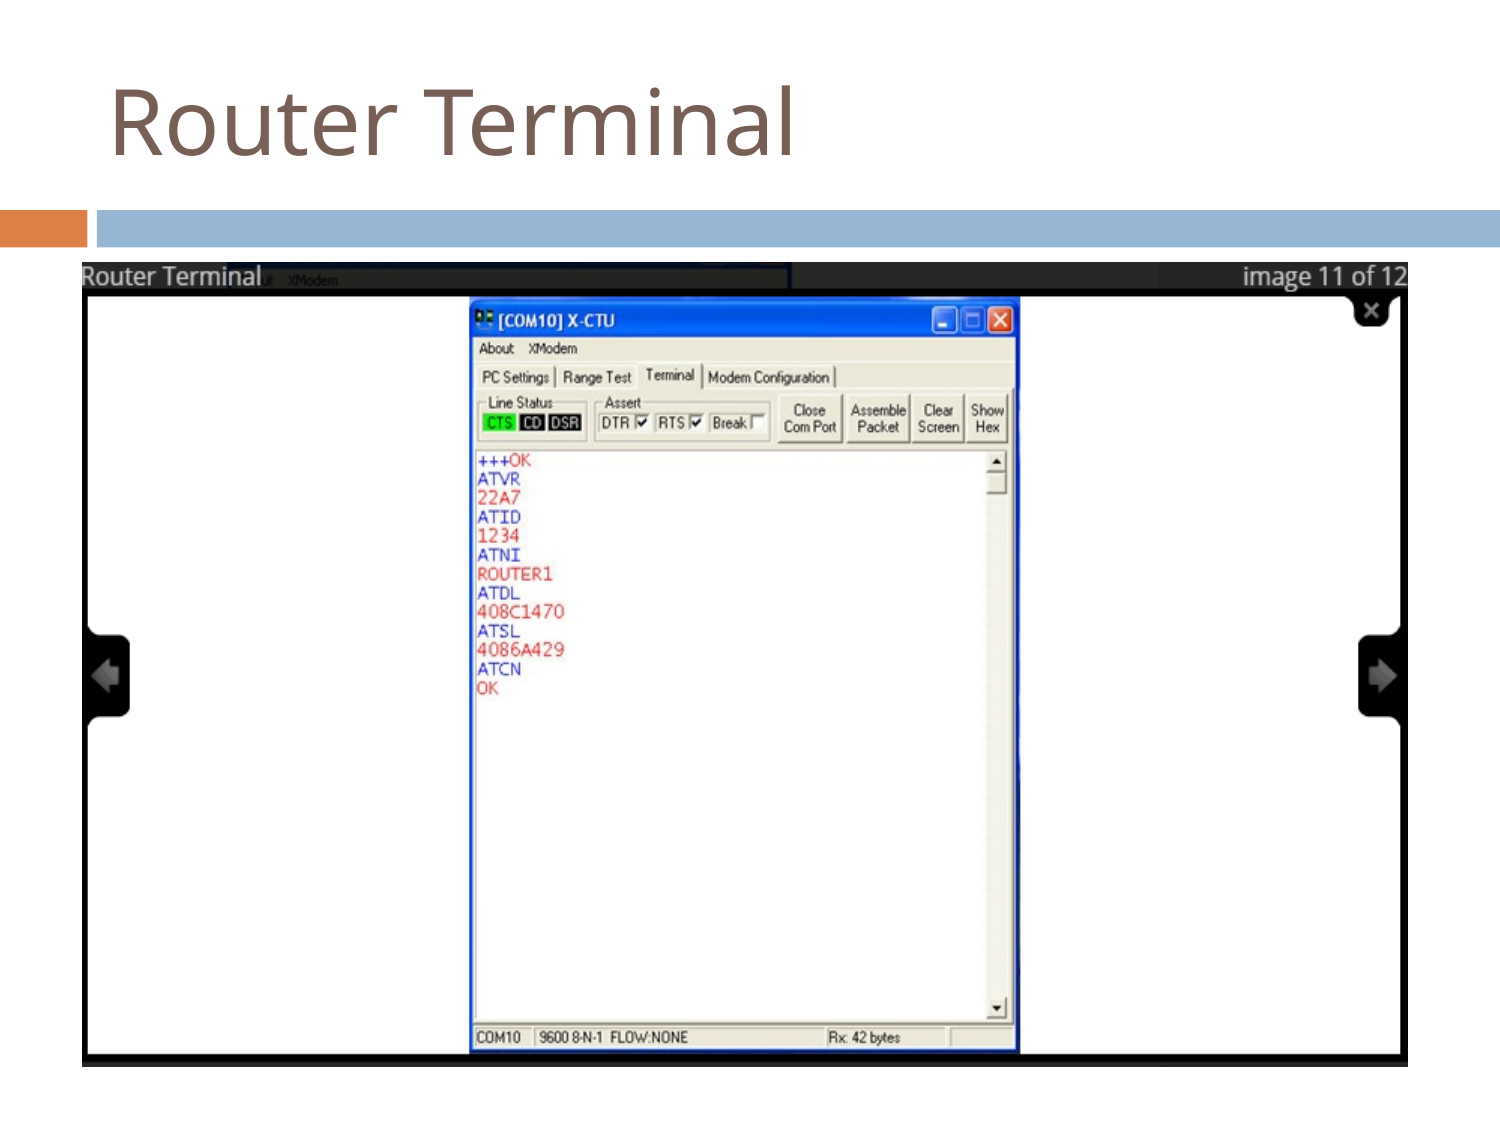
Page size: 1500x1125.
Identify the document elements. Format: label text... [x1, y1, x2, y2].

picture [81, 262, 1408, 1067]
title Router Terminal [99, 36, 1439, 201]
